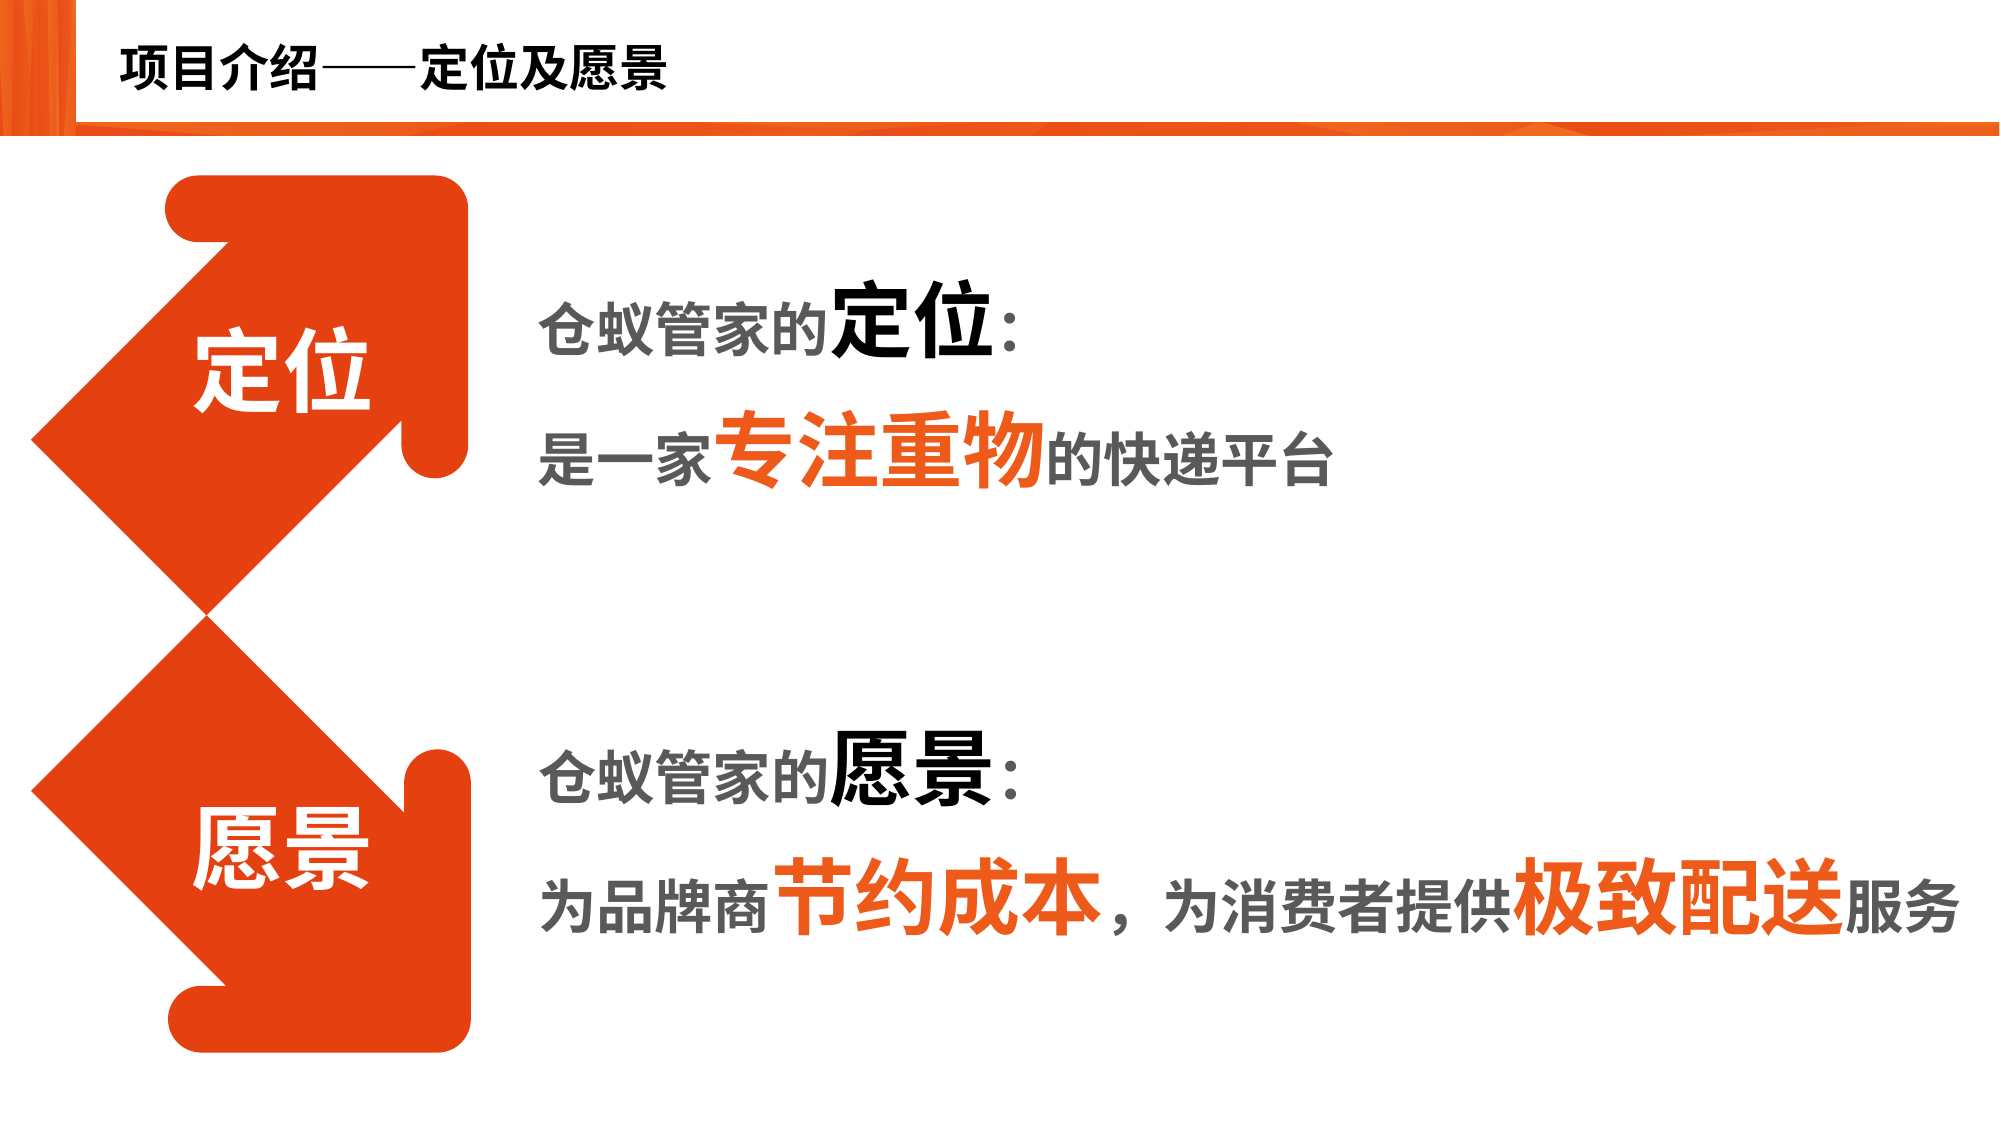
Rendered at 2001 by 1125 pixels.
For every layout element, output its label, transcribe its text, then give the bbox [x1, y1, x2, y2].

text_box 仓蚁管家的定位： 是一家专注重物的快递平台 [523, 230, 1352, 506]
text_box 项目介绍——定位及愿景 [104, 28, 685, 104]
text_box 愿景 [176, 783, 390, 909]
text_box 定位 [176, 306, 390, 431]
text_box [29, 174, 470, 615]
picture [0, 0, 2000, 136]
text_box 仓蚁管家的愿景： 为品牌商节约成本，为消费者提供极致配送服务 [523, 678, 1977, 954]
text_box [29, 613, 472, 1054]
